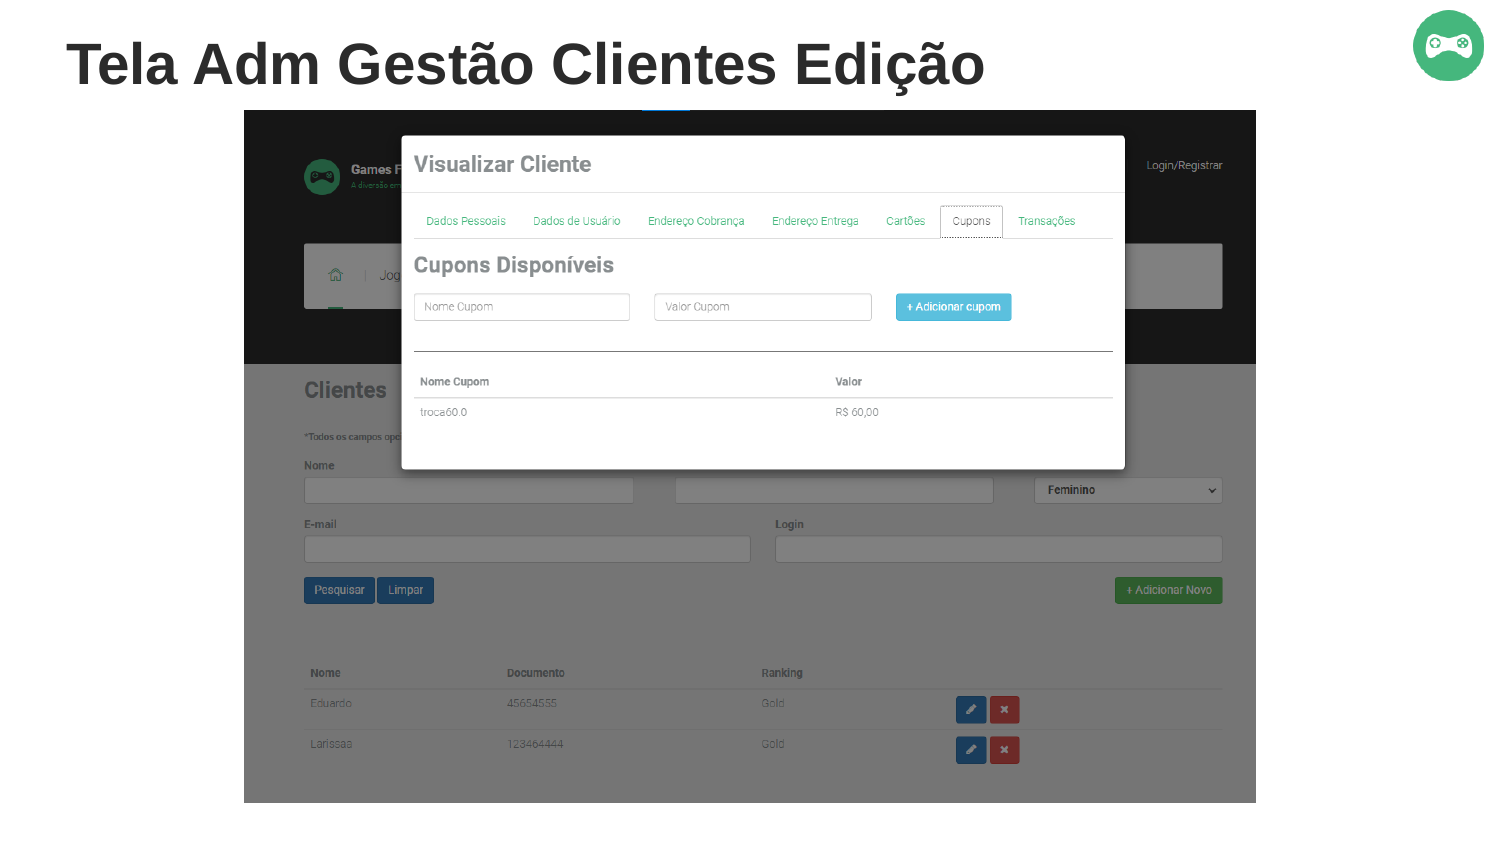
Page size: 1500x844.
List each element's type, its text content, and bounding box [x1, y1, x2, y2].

title Tela Adm Gestão Clientes Edição [51, 10, 1449, 111]
picture [1413, 10, 1485, 81]
picture [243, 110, 1257, 803]
